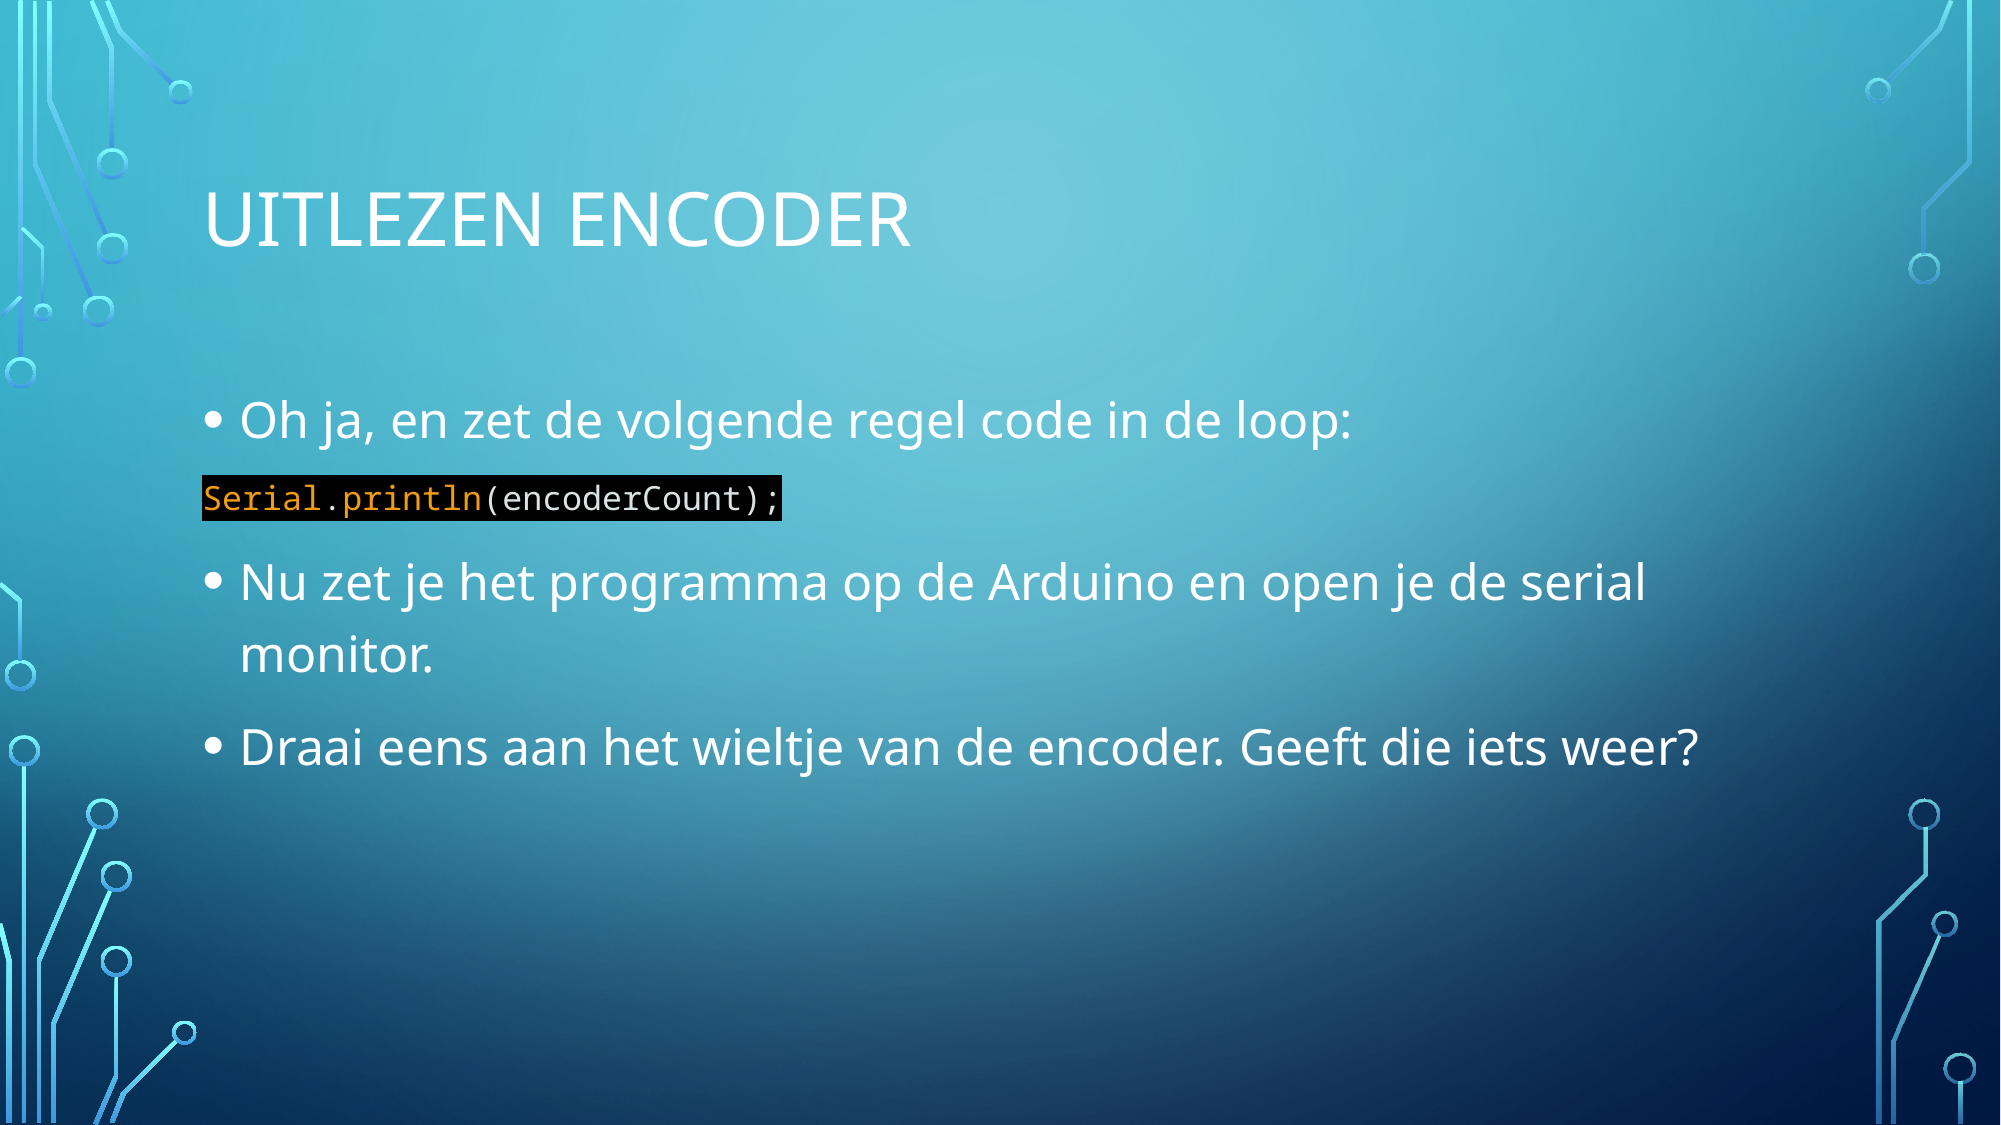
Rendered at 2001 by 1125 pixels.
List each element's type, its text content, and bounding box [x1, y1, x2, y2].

list Oh ja, en zet de volgende regel code in de loop: Serial.println(encoderCount); Nu zet je het programma op de Arduino en open je de serial monitor. Draai eens aan het wieltje van de encoder. Geeft die iets weer? [187, 369, 1813, 950]
title Uitlezen encoder [187, 101, 1813, 344]
